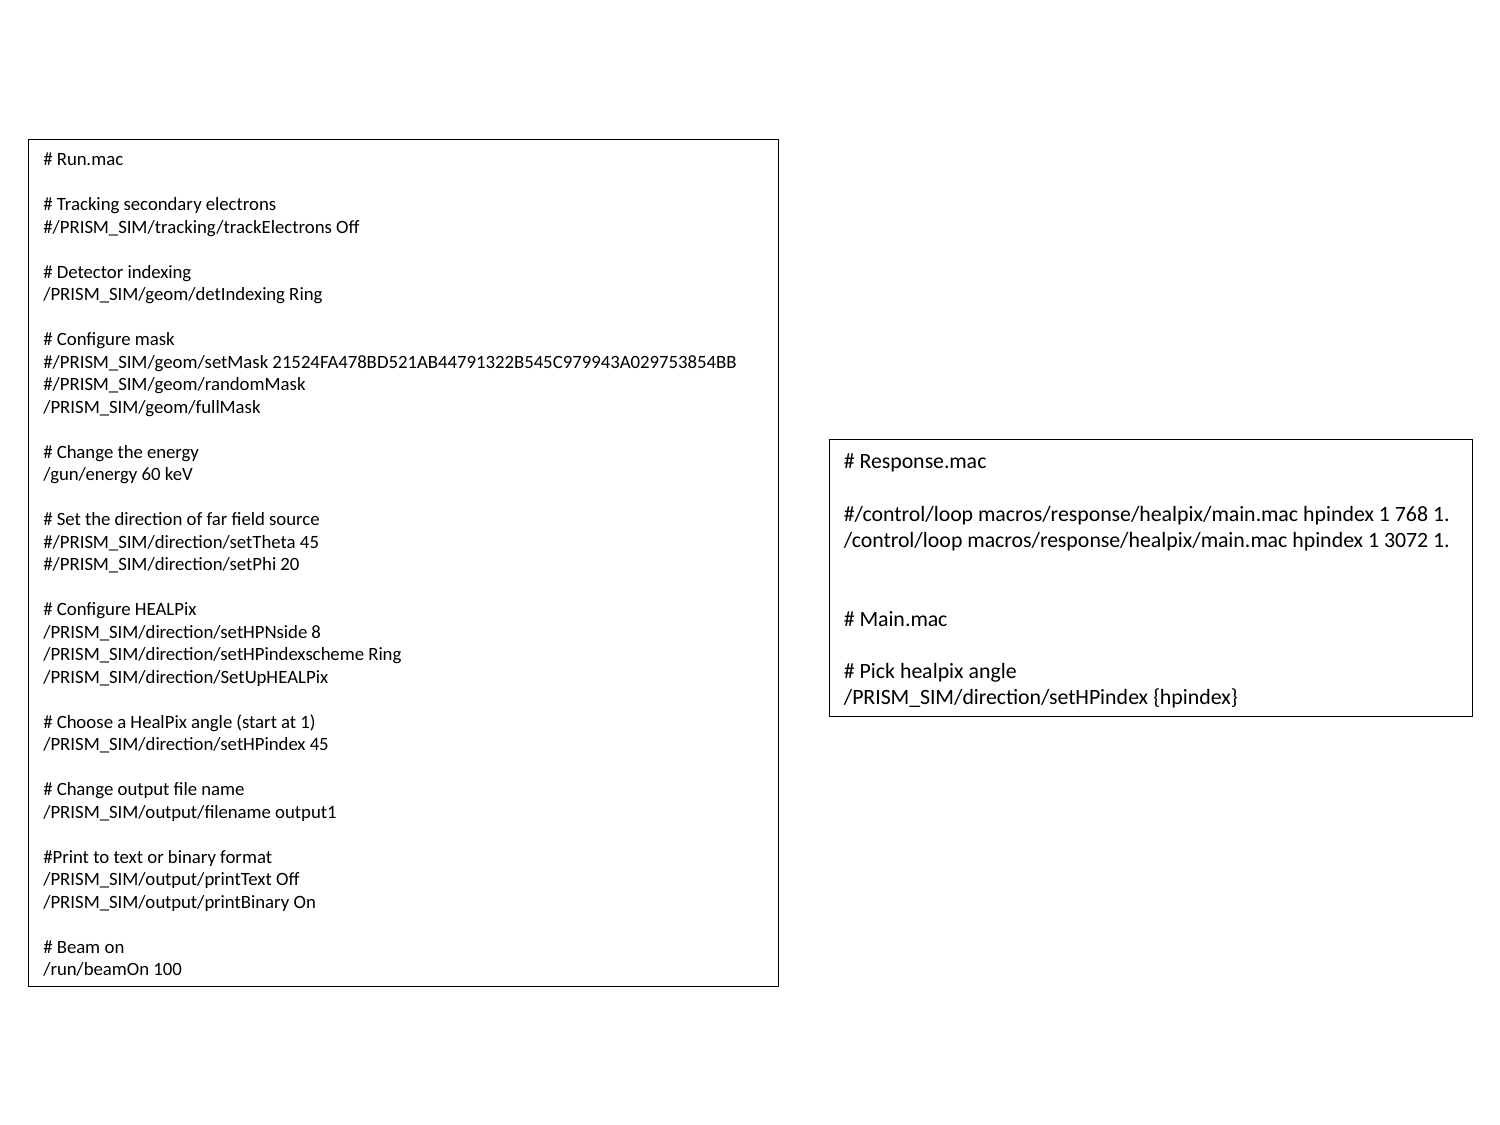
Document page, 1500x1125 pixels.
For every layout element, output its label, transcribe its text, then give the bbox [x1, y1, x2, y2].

text_box # Run.mac # Tracking secondary electrons #/PRISM_SIM/tracking/trackElectrons Off # Detector indexing /PRISM_SIM/geom/detIndexing Ring # Configure mask #/PRISM_SIM/geom/setMask 21524FA478BD521AB44791322B545C979943A029753854BB #/PRISM_SIM/geom/randomMask /PRISM_SIM/geom/fullMask # Change the energy /gun/energy 60 keV # Set the direction of far field source #/PRISM_SIM/direction/setTheta 45 #/PRISM_SIM/direction/setPhi 20 # Configure HEALPix /PRISM_SIM/direction/setHPNside 8 /PRISM_SIM/direction/setHPindexscheme Ring /PRISM_SIM/direction/SetUpHEALPix # Choose a HealPix angle (start at 1) /PRISM_SIM/direction/setHPindex 45 # Change output file name /PRISM_SIM/output/filename output1 #Print to text or binary format /PRISM_SIM/output/printText Off /PRISM_SIM/output/printBinary On # Beam on /run/beamOn 100 [28, 139, 779, 987]
text_box # Response.mac #/control/loop macros/response/healpix/main.mac hpindex 1 768 1. /control/loop macros/response/healpix/main.mac hpindex 1 3072 1. # Main.mac # Pick healpix angle /PRISM_SIM/direction/setHPindex {hpindex} [829, 439, 1473, 717]
